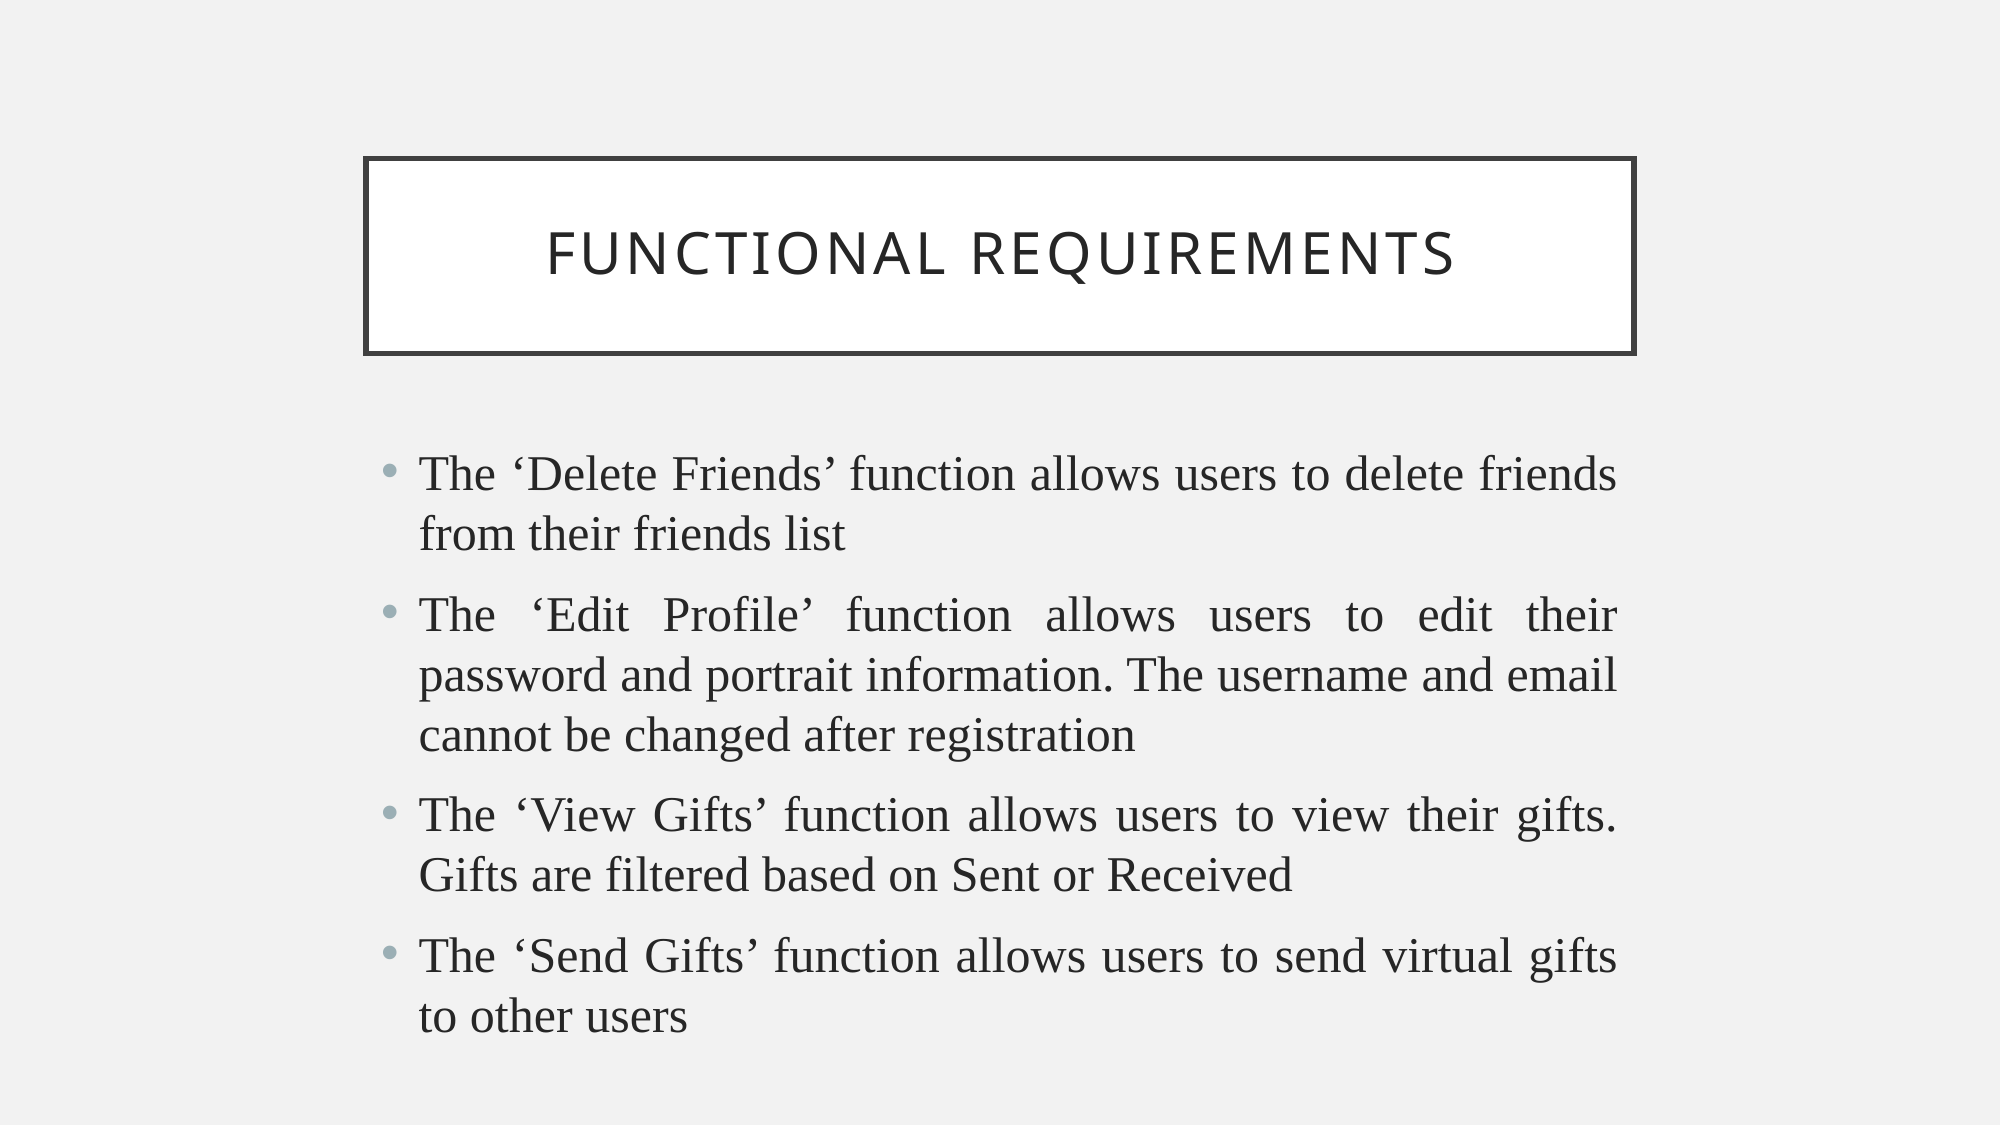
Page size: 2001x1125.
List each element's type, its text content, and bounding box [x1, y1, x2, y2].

list The ‘Delete Friends’ function allows users to delete friends from their friends list The ‘Edit Profile’ function allows users to edit their password and portrait information. The username and email cannot be changed after registration The ‘View Gifts’ function allows users to view their gifts. Gifts are filtered based on Sent or Received The ‘Send Gifts’ function allows users to send virtual gifts to other users [366, 432, 1634, 942]
title Functional requirements [363, 156, 1637, 356]
